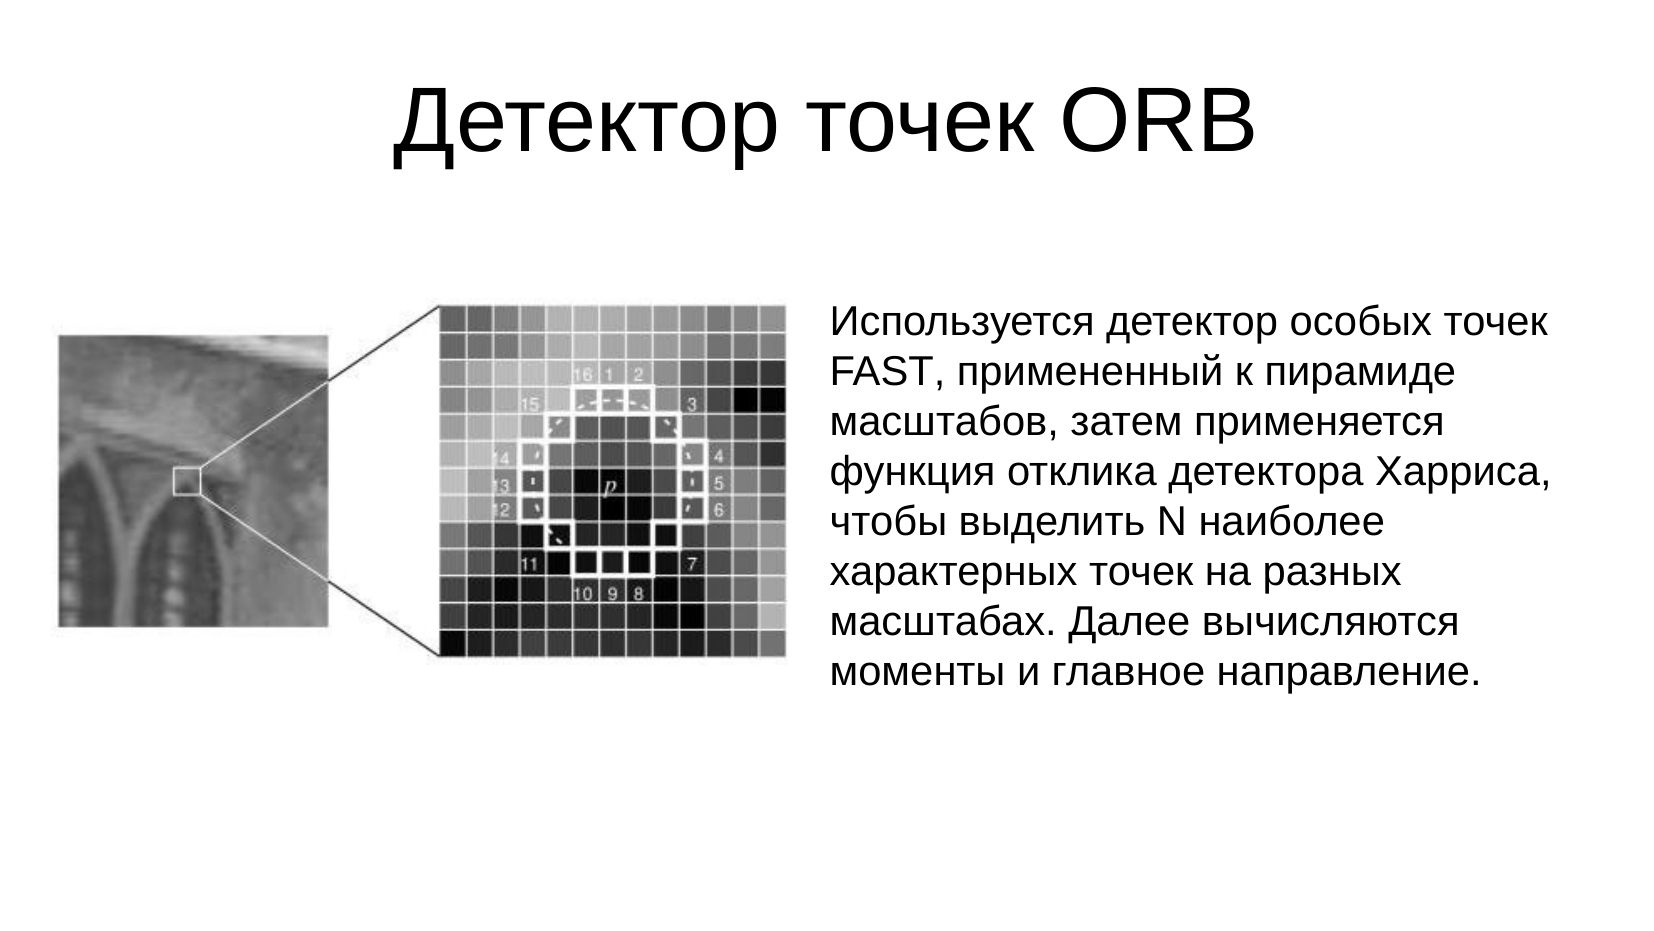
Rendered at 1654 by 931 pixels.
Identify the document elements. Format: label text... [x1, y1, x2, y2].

text_box Детектор точек ORB [82, 37, 1571, 192]
text_box [82, 217, 1571, 757]
text_box Используется детектор особых точек FAST, примененный к пирамиде масштабов, затем применяется функция отклика детектора Харриса, чтобы выделить N наиболее характерных точек на разных масштабах. Далее вычисляются моменты и главное направление. [814, 286, 1637, 674]
picture [51, 298, 794, 665]
